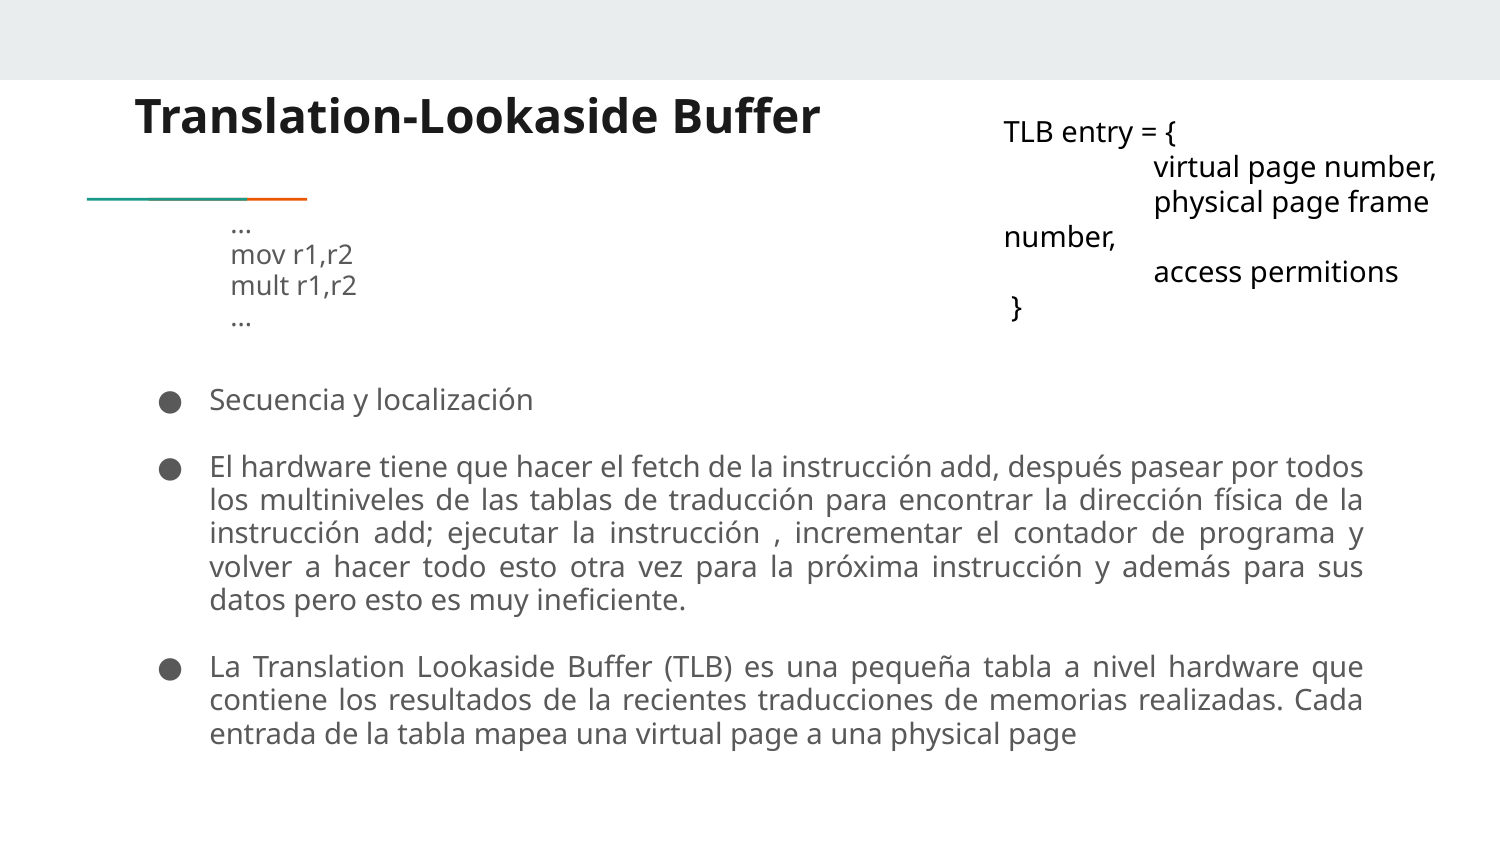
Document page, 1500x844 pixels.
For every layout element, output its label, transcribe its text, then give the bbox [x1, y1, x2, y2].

text_box TLB entry = { virtual page number, physical page frame number, access permitions } [988, 98, 1481, 374]
title Translation-Lookaside Buffer [119, 70, 1381, 159]
list Secuencia y localización El hardware tiene que hacer el fetch de la instrucción add, después pasear por todos los multiniveles de las tablas de traducción para encontrar la dirección física de la instrucción add; ejecutar la instrucción , incrementar el contador de programa y volver a hacer todo esto otra vez para la próxima instrucción y además para sus datos pero esto es muy ineficiente. La Translation Lookaside Buffer (TLB) es una pequeña tabla a nivel hardware que contiene los resultados de la recientes traducciones de memorias realizadas. Cada entrada de la tabla mapea una virtual page a una physical page [119, 300, 1381, 844]
text_box ... mov r1,r2 mult r1,r2 ... [215, 193, 708, 348]
